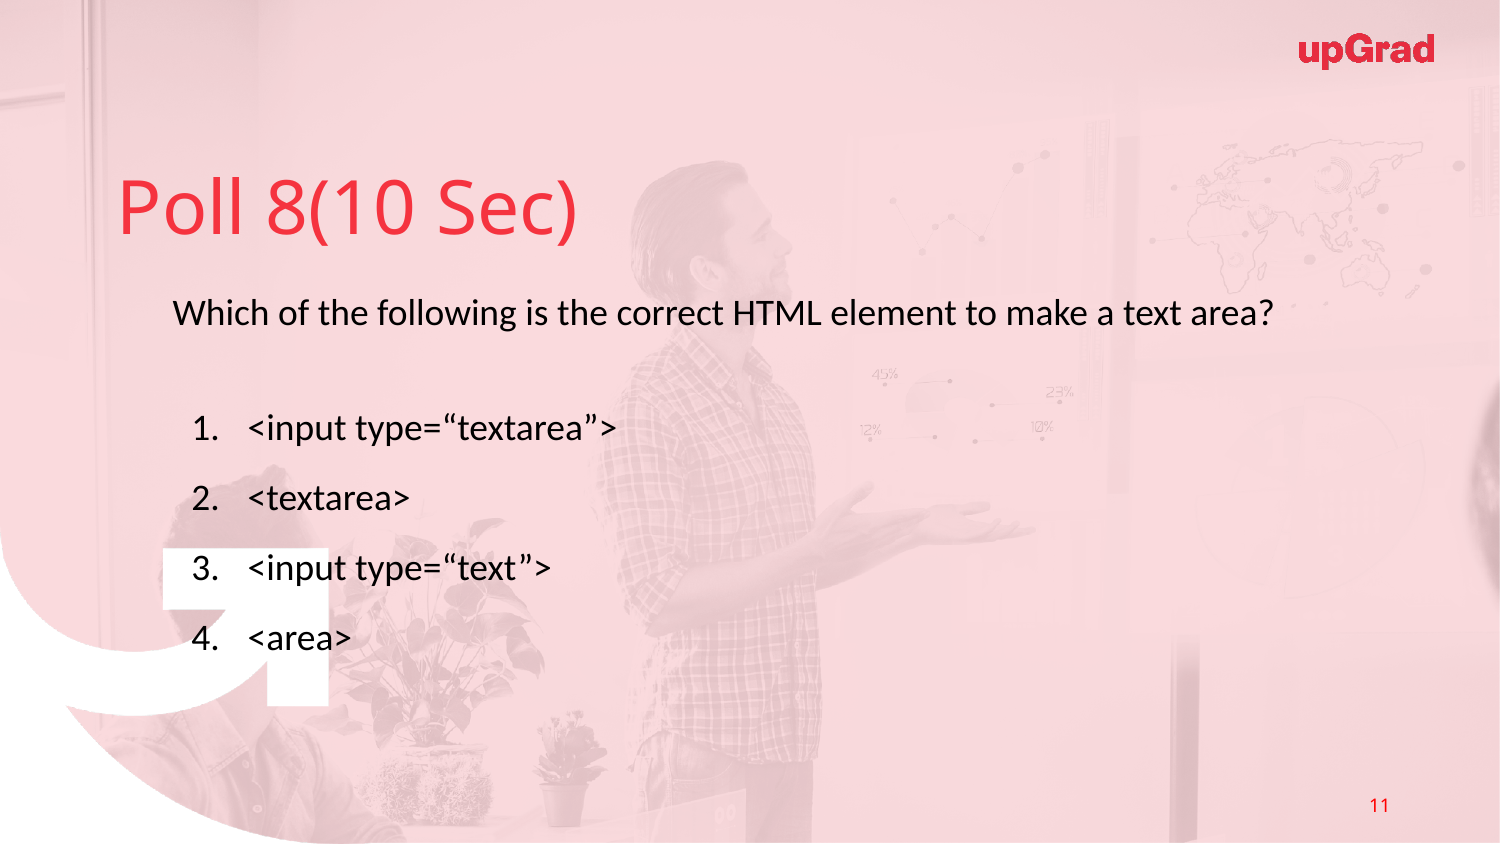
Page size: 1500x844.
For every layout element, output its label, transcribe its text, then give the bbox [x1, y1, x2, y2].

text_box Poll 8(10 Sec) [105, 102, 1007, 319]
picture [1299, 33, 1434, 70]
text_box Which of the following is the correct HTML element to make a text area? <input type=“textarea”> <textarea> <input type=“text”> <area> [157, 280, 1300, 712]
text_box 11 [1068, 782, 1406, 828]
text_box [0, 0, 1500, 844]
